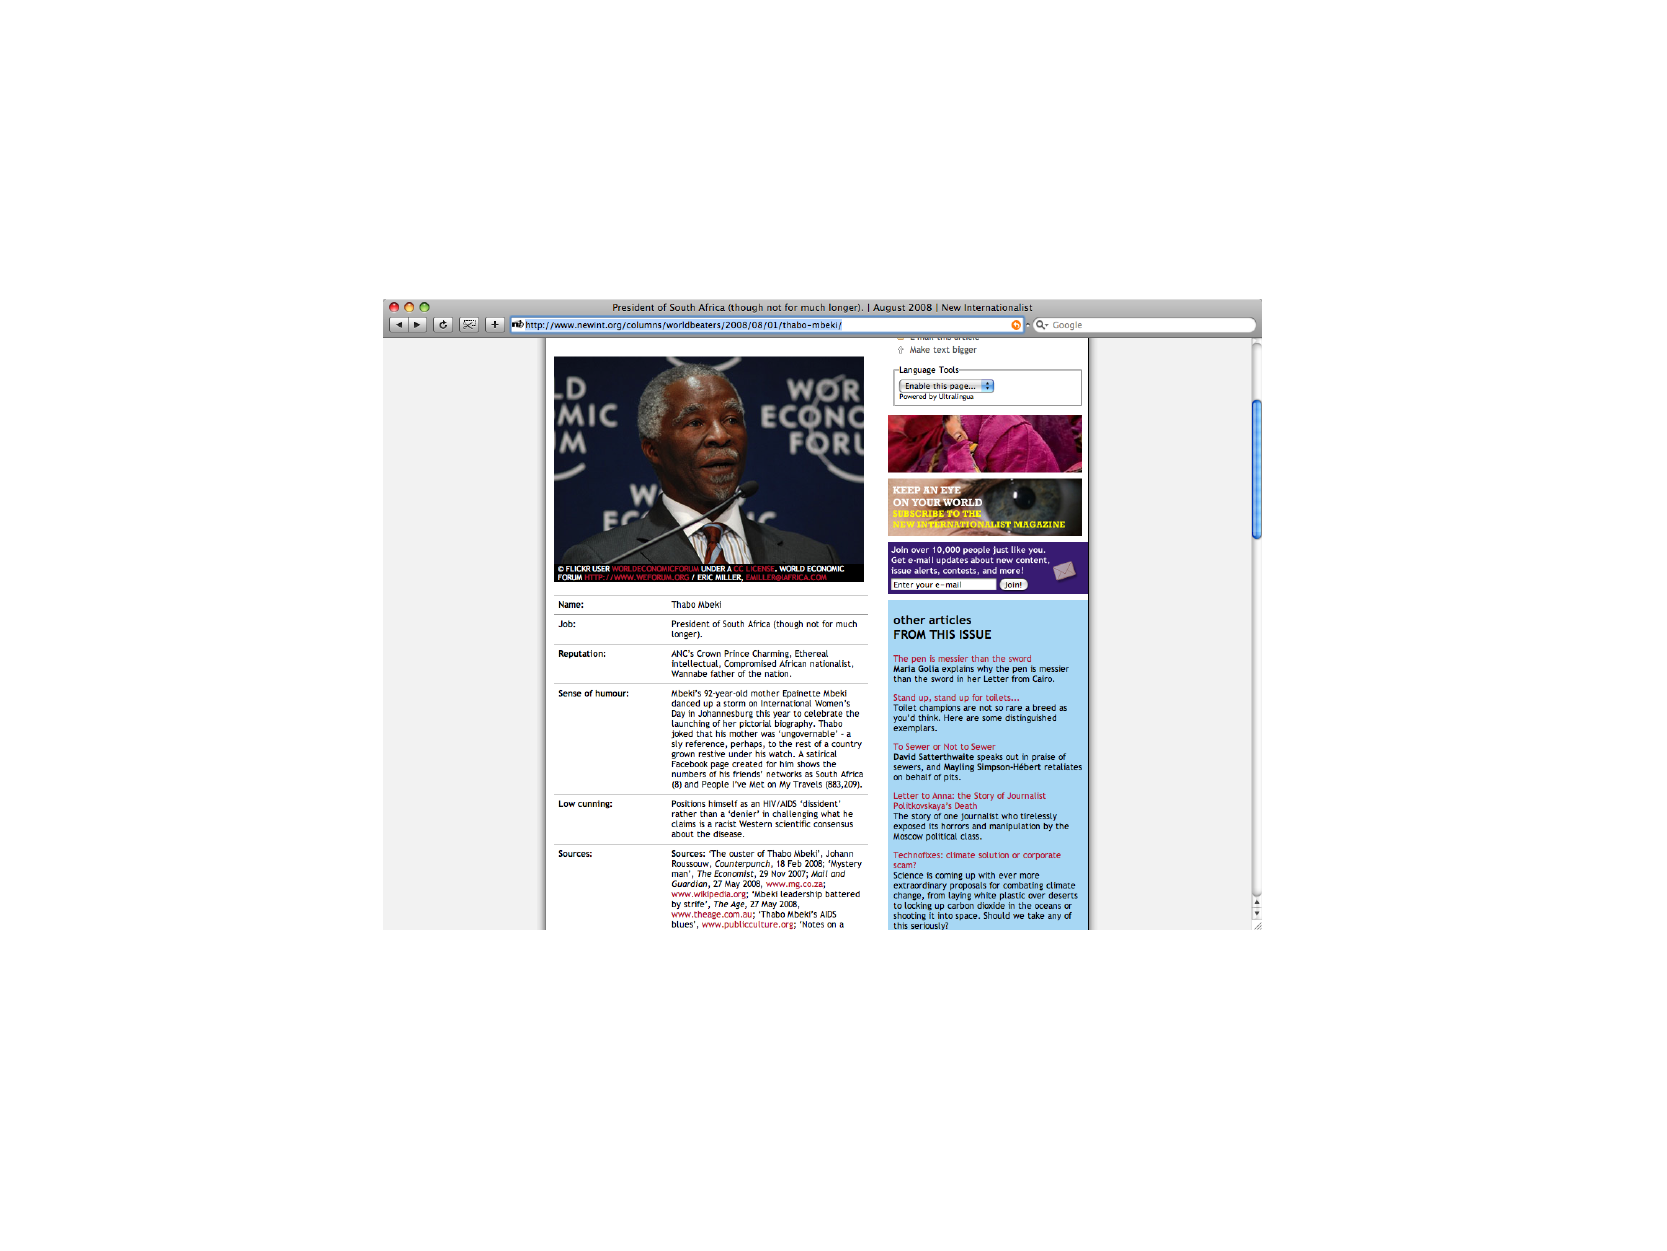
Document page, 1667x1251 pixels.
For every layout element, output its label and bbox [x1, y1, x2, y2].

picture [383, 299, 1262, 930]
